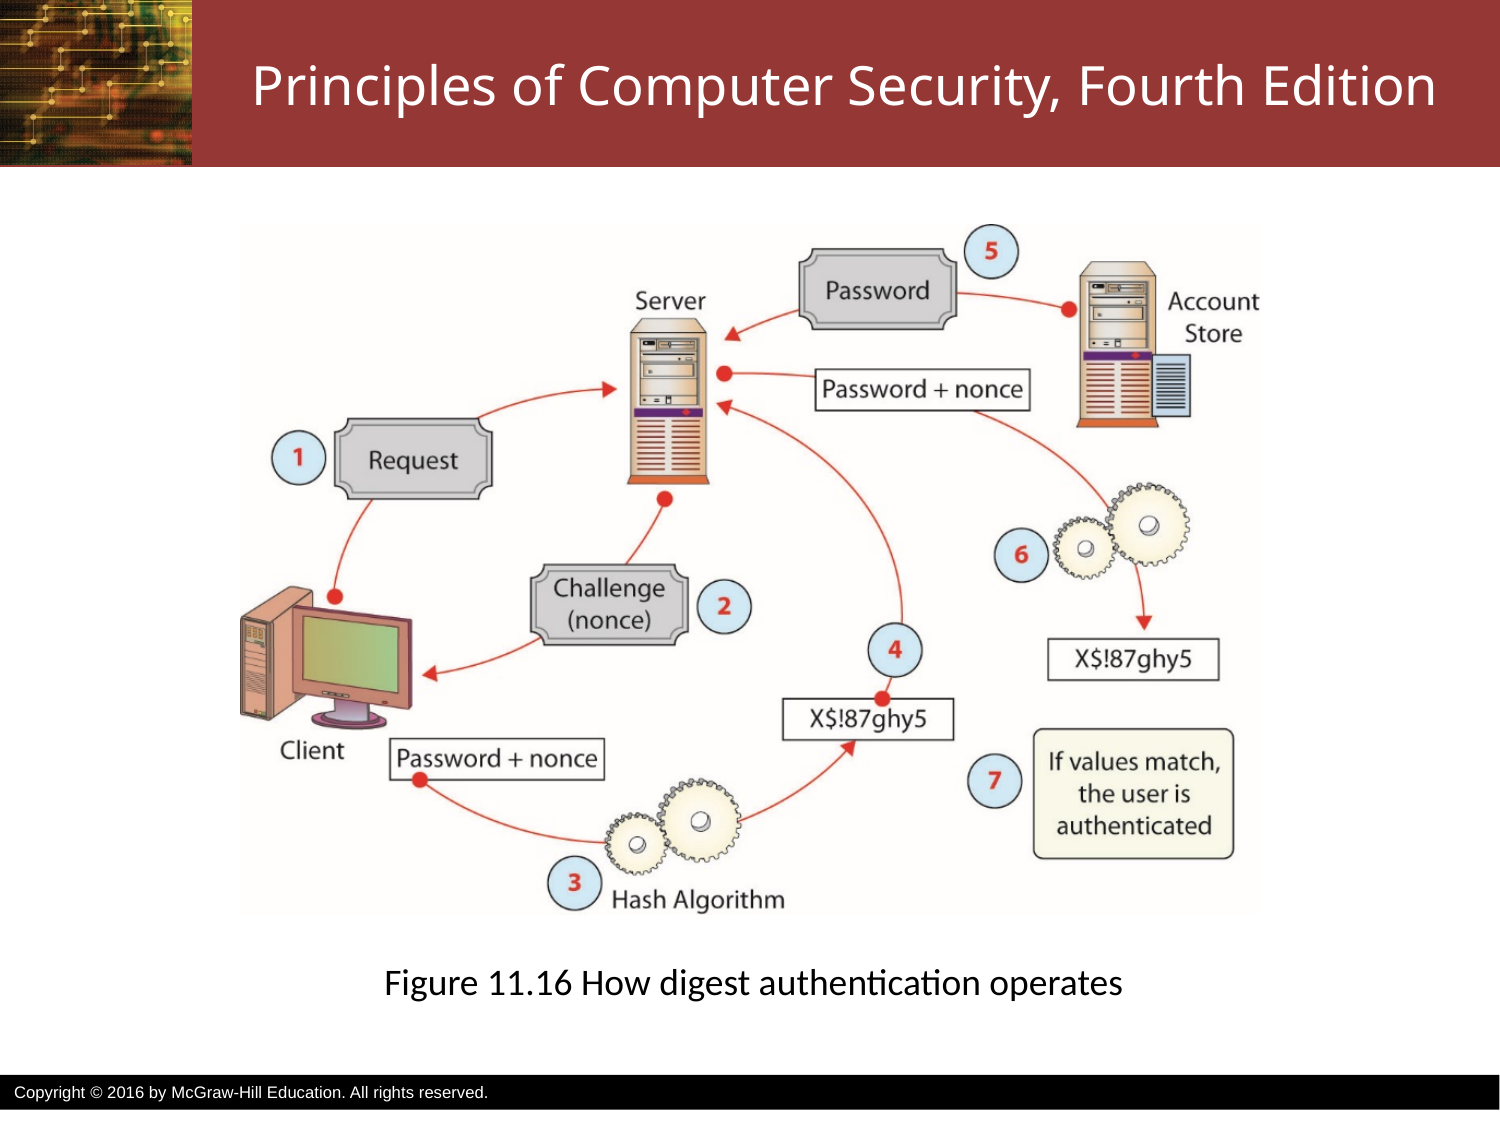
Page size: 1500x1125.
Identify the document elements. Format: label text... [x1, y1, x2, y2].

picture [240, 224, 1260, 916]
list Figure 11.16 How digest authentication operates [99, 950, 1400, 1025]
picture [0, 0, 192, 165]
